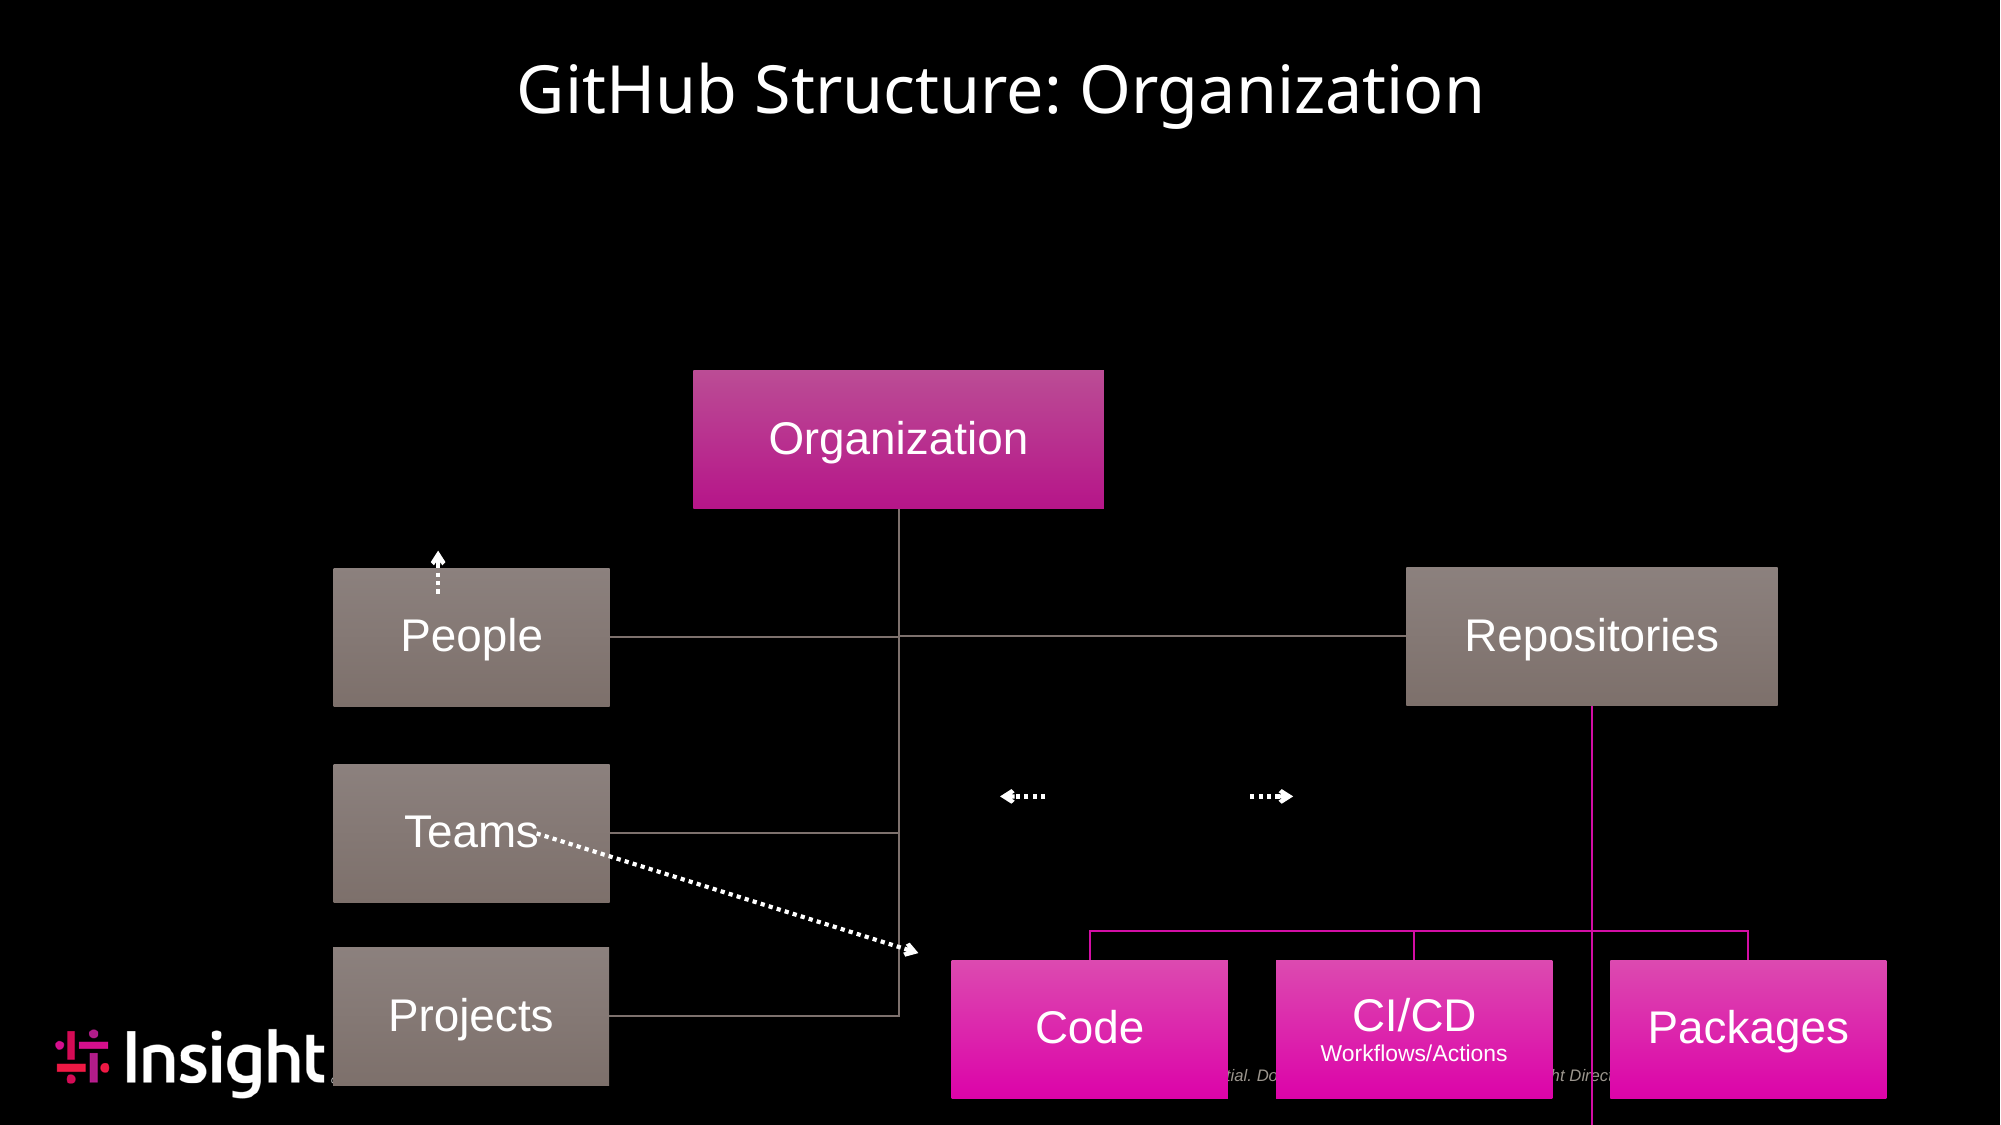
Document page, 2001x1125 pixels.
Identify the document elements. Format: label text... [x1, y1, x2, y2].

picture [27, 1001, 365, 1125]
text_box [332, 92, 2000, 1058]
list GitHub Structure: Organization [116, 48, 1887, 138]
